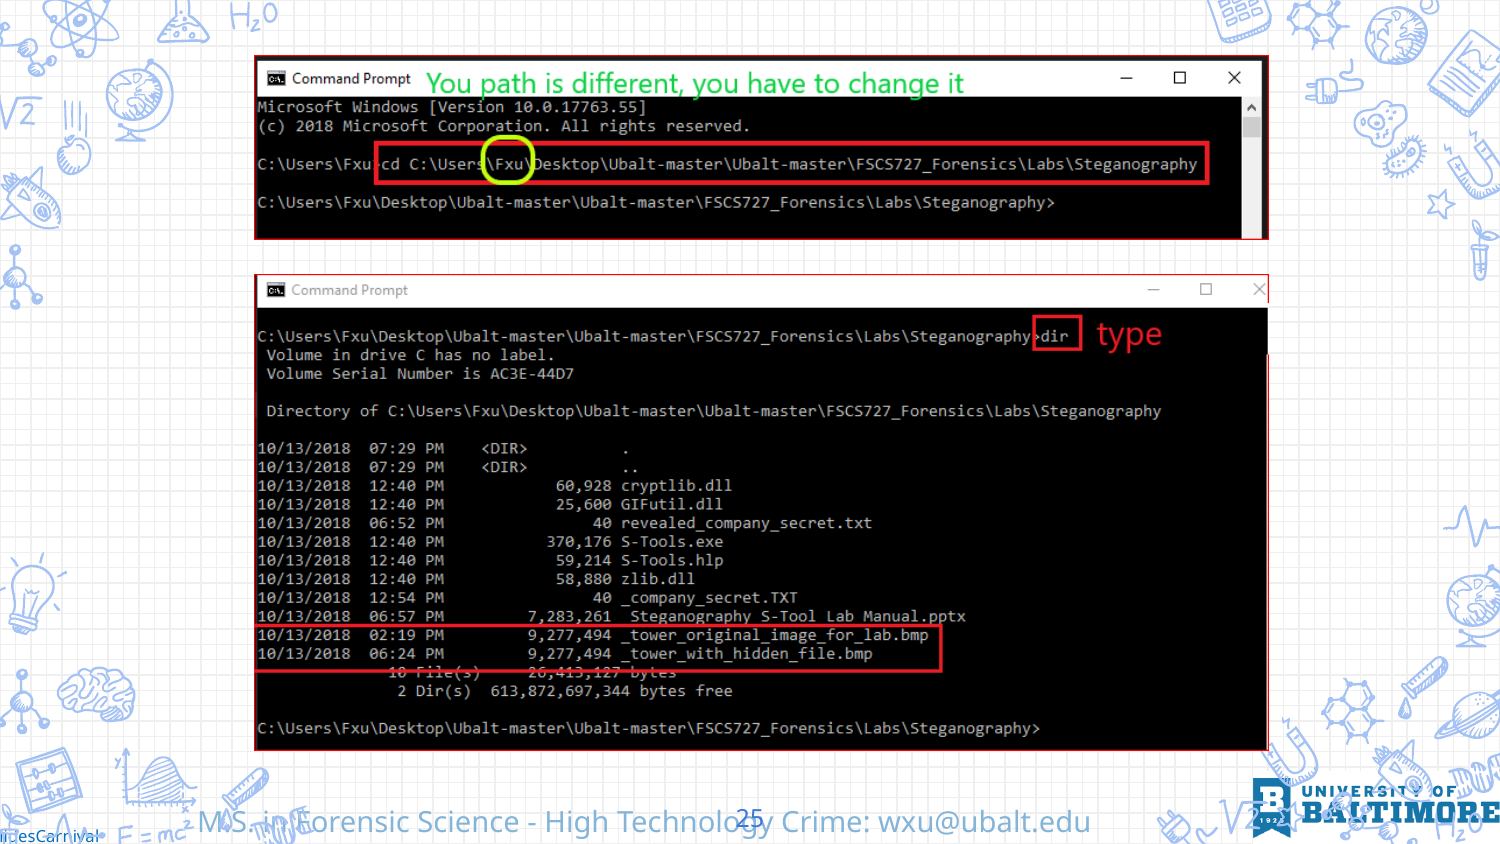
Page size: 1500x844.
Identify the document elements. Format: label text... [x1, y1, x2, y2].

picture [1405, 773, 1430, 800]
picture [254, 55, 1269, 240]
picture [1375, 780, 1390, 791]
picture [1342, 796, 1349, 806]
picture [1479, 779, 1483, 790]
slide_number 25 [705, 796, 795, 844]
picture [1388, 823, 1396, 835]
picture [254, 274, 1269, 752]
picture [1408, 786, 1417, 792]
picture [1354, 819, 1361, 827]
picture [1481, 771, 1489, 788]
picture [1283, 771, 1308, 783]
picture [1253, 771, 1500, 844]
picture [1471, 771, 1479, 786]
picture [1381, 771, 1421, 792]
